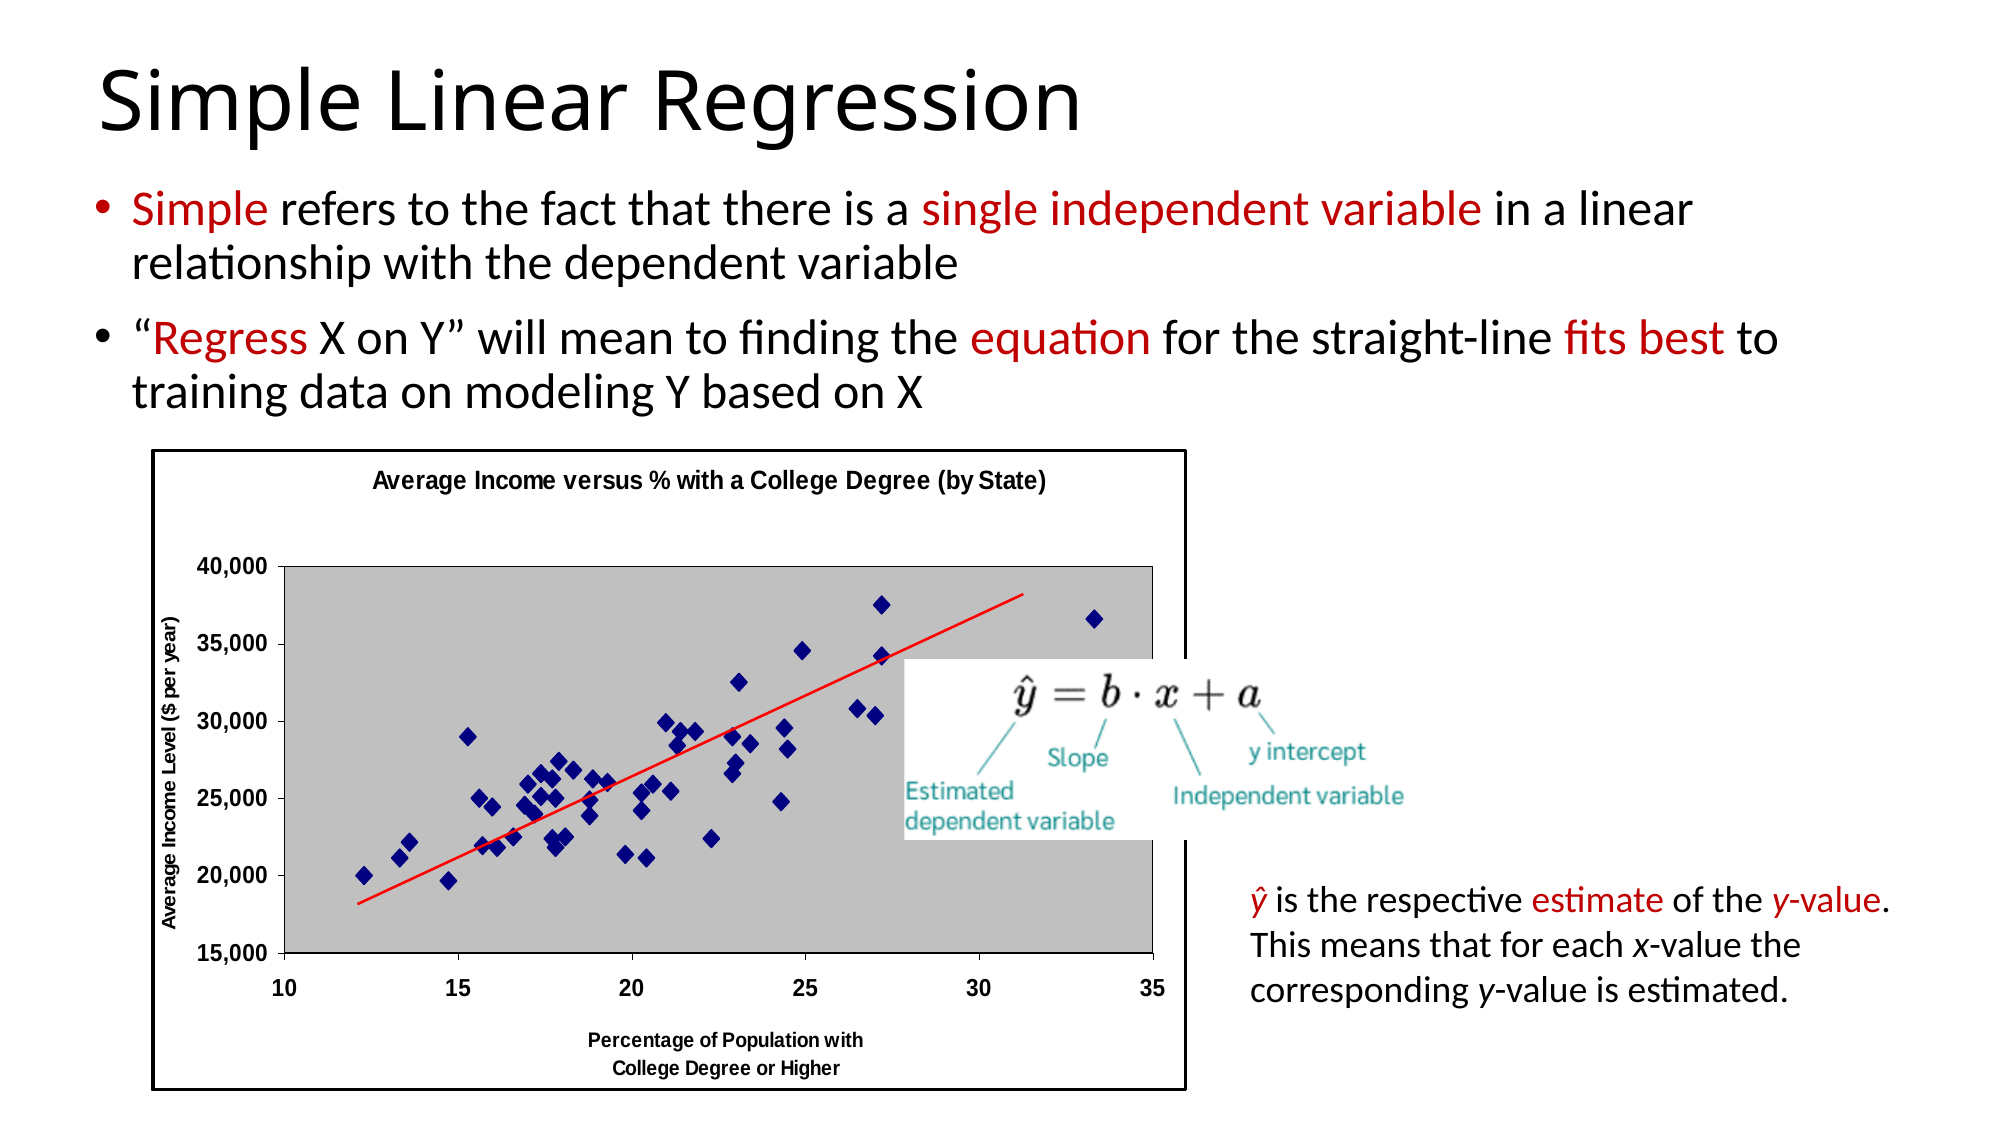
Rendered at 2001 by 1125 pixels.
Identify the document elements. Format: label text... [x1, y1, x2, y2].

list Simple refers to the fact that there is a single independent variable in a linear relationship with the dependent variable “Regress X on Y” will mean to finding the equation for the straight-line fits best to training data on modeling Y based on X [79, 174, 1917, 525]
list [144, 441, 1195, 1099]
text_box ŷ is the respective estimate of the y-value. This means that for each x-value the corresponding y-value is estimated. [1235, 867, 1920, 1018]
title Simple Linear Regression [83, 26, 1434, 174]
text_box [904, 658, 1408, 840]
